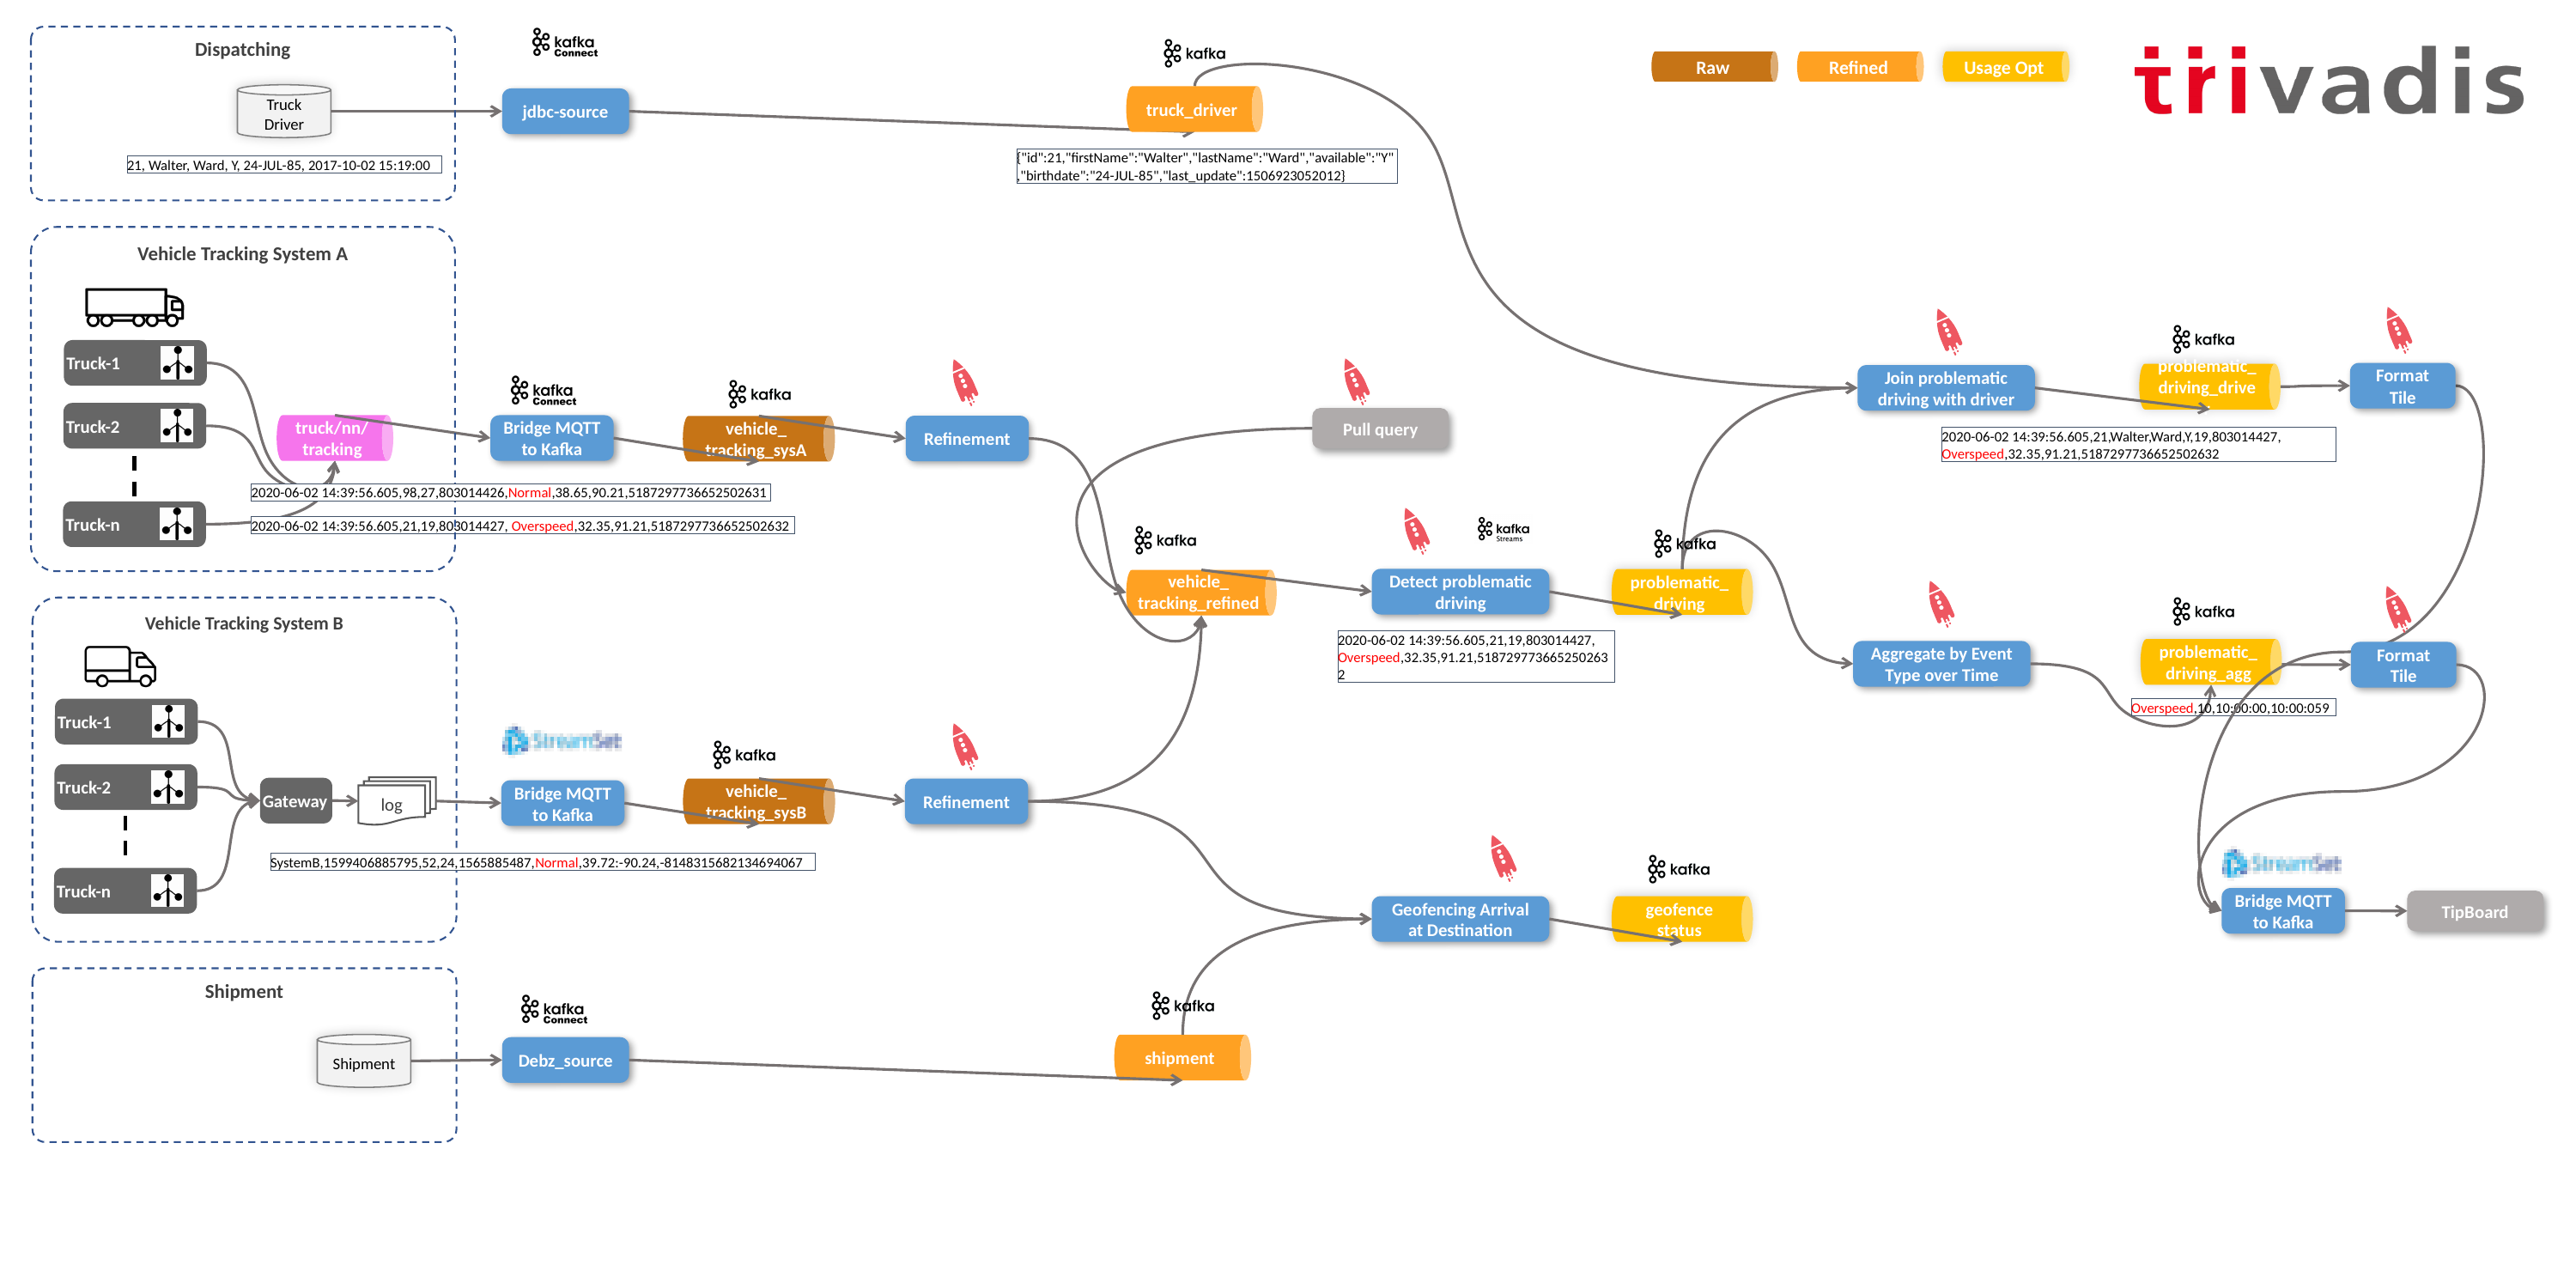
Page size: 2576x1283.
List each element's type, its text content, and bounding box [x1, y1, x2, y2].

text_box Truck Driver [823, 791, 835, 824]
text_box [206, 362, 277, 439]
picture [1643, 850, 1714, 888]
picture [530, 27, 601, 58]
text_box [2270, 366, 2279, 386]
text_box Refinement [904, 415, 1030, 463]
picture [1159, 34, 1230, 72]
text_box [629, 1057, 1115, 1061]
text_box jdbc-source [501, 87, 630, 136]
text_box Shipment [31, 967, 458, 1143]
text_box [2221, 665, 2457, 911]
text_box Dispatching [29, 25, 456, 202]
picture [708, 736, 780, 774]
picture [724, 375, 795, 413]
text_box 2020-06-02 14:39:56.605,21,19,803014427, Overspeed,32.35,91.21,5187297736652502632 [455, 516, 795, 534]
text_box Bridge MQTT to Kafka [500, 779, 626, 827]
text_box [1028, 801, 1372, 920]
picture [151, 874, 184, 907]
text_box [1267, 570, 1275, 577]
text_box Overspeed,10,10:00:00,10:00:059 [2131, 698, 2221, 716]
picture [509, 374, 580, 407]
picture [2135, 46, 2524, 114]
text_box Geofencing Arrival at Destination [1372, 895, 1551, 943]
text_box Usage Opt [1941, 50, 2071, 83]
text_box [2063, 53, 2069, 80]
text_box Detect problematic driving [1370, 568, 1551, 616]
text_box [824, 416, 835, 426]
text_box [629, 108, 1127, 112]
picture [1130, 521, 1200, 559]
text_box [1753, 592, 1854, 665]
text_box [1916, 52, 1924, 82]
picture [1330, 355, 1384, 409]
text_box Join problematic driving with driver [1252, 86, 1264, 131]
text_box vehicle_ tracking_refined [1127, 569, 1277, 616]
text_box Vehicle Tracking System B [31, 596, 458, 943]
text_box problematic_ driving_agg [2139, 638, 2221, 686]
picture [161, 409, 193, 442]
picture [82, 256, 194, 380]
text_box Bridge MQTT to Kafka [489, 414, 615, 462]
text_box Raw [1651, 51, 1778, 82]
picture [2168, 593, 2221, 630]
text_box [435, 800, 501, 804]
picture [160, 508, 193, 541]
picture [519, 993, 591, 1025]
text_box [1262, 108, 1858, 388]
picture [2372, 582, 2426, 636]
text_box SystemB,1599406885795,52,24,1565885487,Normal,39.72:-90.24,-8148315682134694067 [270, 853, 816, 871]
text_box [2030, 661, 2141, 665]
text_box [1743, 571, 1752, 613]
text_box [205, 438, 277, 525]
text_box Join problematic driving with driver [1858, 364, 2036, 412]
picture [151, 770, 185, 804]
text_box 2020-06-02 14:39:56.605,21,Walter,Ward,Y,19,803014427, Overspeed,32.35,91.21,5187297736652502632 [1941, 427, 2221, 462]
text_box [1251, 919, 1372, 1058]
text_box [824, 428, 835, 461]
picture [1477, 831, 1531, 885]
text_box shipment [1114, 1034, 1252, 1081]
text_box TipBoard [2406, 890, 2545, 933]
text_box vehicle_ tracking_sysB [683, 778, 835, 824]
picture [80, 626, 185, 738]
picture [1474, 514, 1533, 544]
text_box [1029, 438, 1127, 593]
text_box Aggregate by Event Type over Time [1852, 640, 2032, 688]
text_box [1201, 428, 1313, 570]
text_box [2221, 386, 2456, 665]
text_box 2020-06-02 14:39:56.605,21,19,803014427, Overspeed,32.35,91.21,5187297736652502632 [1338, 630, 1615, 683]
text_box Debz_source [501, 1036, 630, 1084]
text_box Refinement [903, 777, 1028, 825]
picture [1147, 987, 1218, 1025]
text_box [197, 800, 260, 891]
picture [1915, 577, 1969, 631]
text_box truck_driver [1126, 86, 1264, 132]
picture [2372, 303, 2427, 357]
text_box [1265, 580, 1277, 615]
text_box Format Tile [2348, 362, 2457, 404]
text_box Pull query [1311, 407, 1450, 450]
text_box Bridge MQTT to Kafka [2221, 911, 2346, 935]
picture [1390, 504, 1444, 559]
text_box {"id":21,"firstName":"Walter","lastName":"Ward","available":"Y","birthdate":"24-JUL-85","last_update":1506923052012} [1017, 149, 1262, 184]
text_box Vehicle Tracking System A [29, 226, 456, 573]
text_box geofence status [1610, 895, 1754, 943]
text_box problematic_ driving [1610, 568, 1753, 616]
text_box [1753, 387, 1858, 593]
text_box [1771, 52, 1778, 82]
picture [501, 713, 623, 763]
picture [1649, 525, 1720, 562]
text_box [197, 721, 260, 801]
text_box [1028, 593, 1127, 801]
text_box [1239, 1036, 1251, 1080]
text_box Refined [1796, 51, 1924, 82]
text_box 2020-06-02 14:39:56.605,98,27,803014426,Normal,38.65,90.21,5187297736652502631 [277, 483, 771, 502]
text_box problematic_ driving_driver [2138, 362, 2281, 410]
picture [939, 720, 993, 774]
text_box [1743, 898, 1752, 940]
picture [939, 356, 993, 410]
text_box vehicle_ tracking_sysA [683, 416, 835, 462]
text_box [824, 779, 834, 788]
picture [2168, 320, 2239, 358]
picture [1922, 305, 1977, 359]
